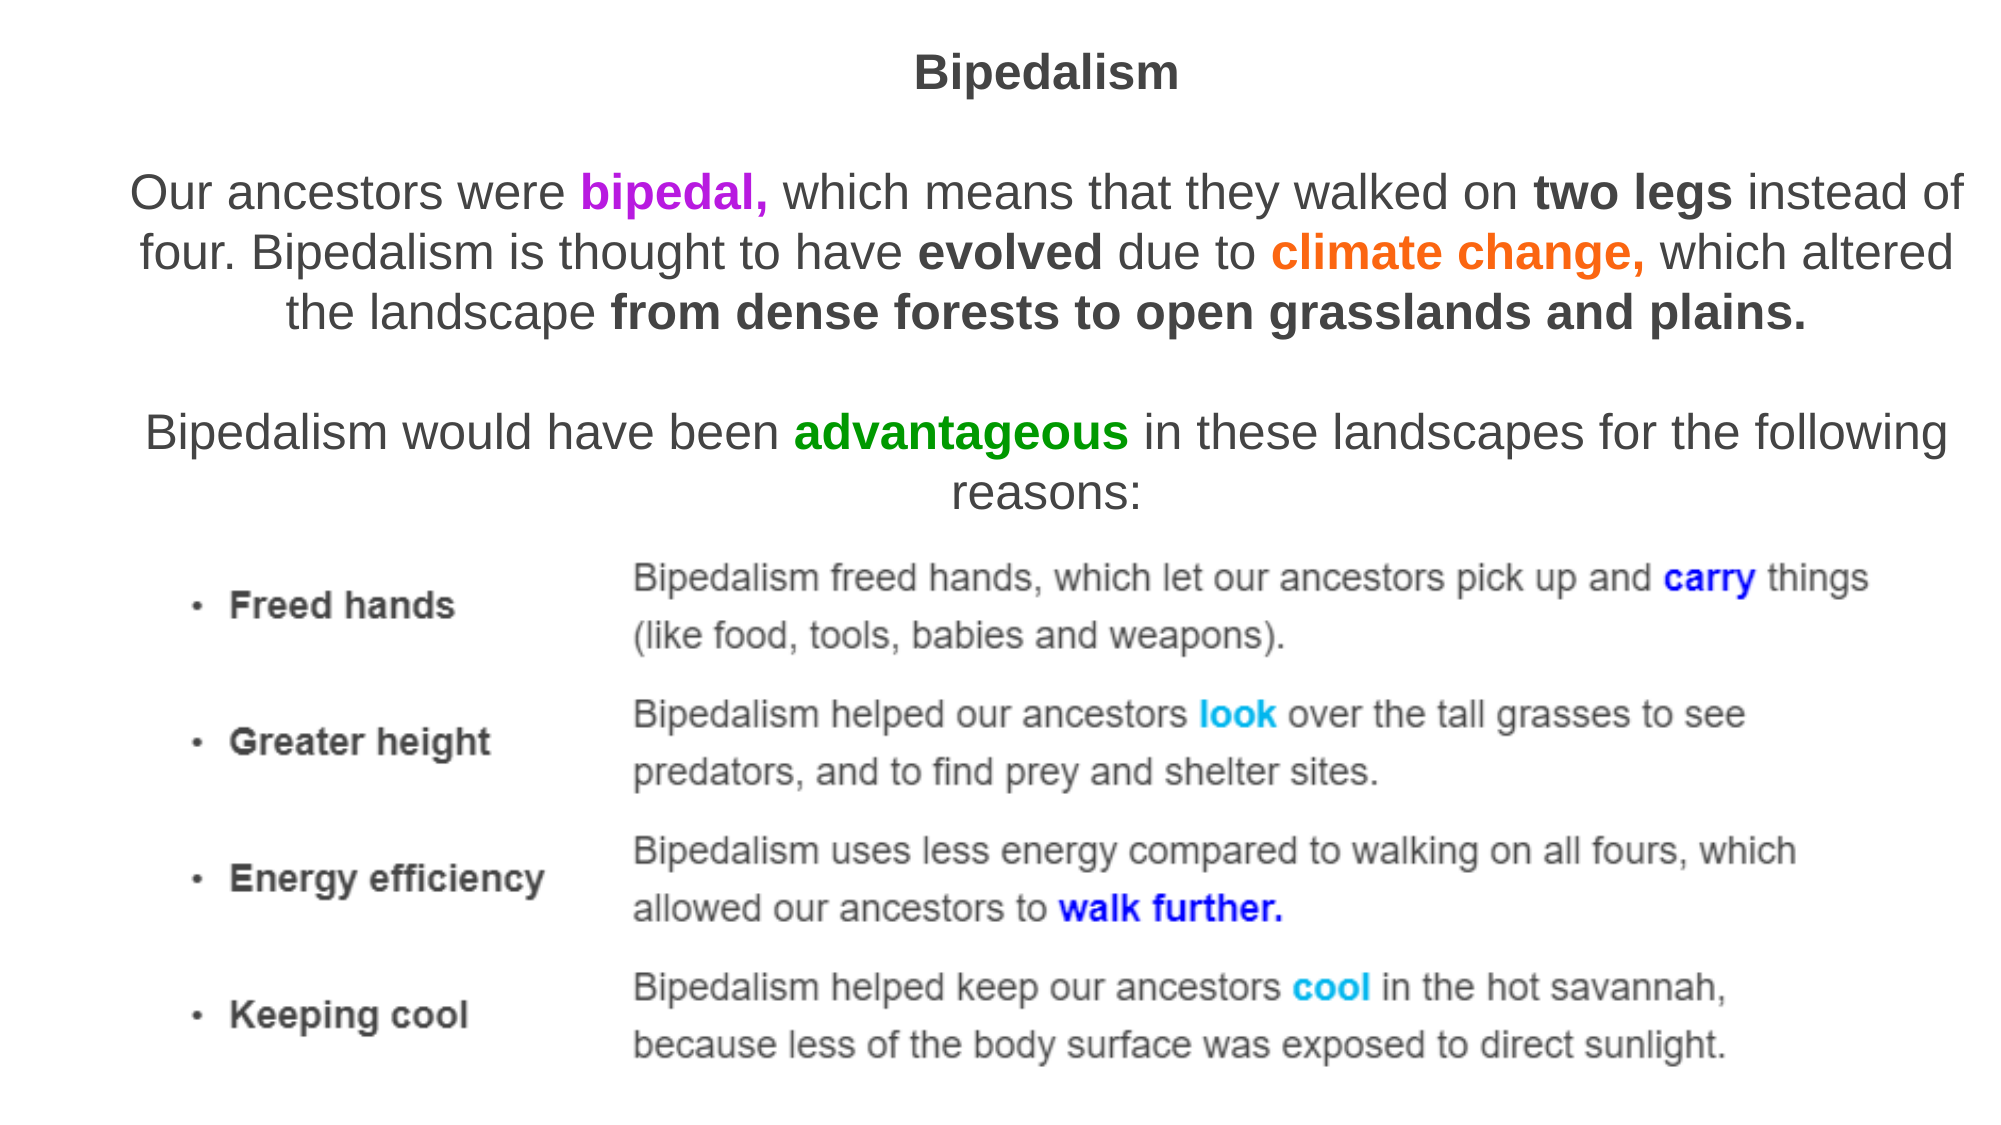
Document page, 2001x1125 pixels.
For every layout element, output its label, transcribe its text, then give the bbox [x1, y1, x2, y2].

picture [175, 538, 1915, 1084]
text_box Bipedalism Our ancestors were bipedal, which means that they walked on two legs instead of four. Bipedalism is thought to have evolved due to climate change, which altered the landscape from dense forests to open grasslands and plains. Bipedalism would have been advantageous in these landscapes for the following reasons: [93, 31, 2000, 527]
